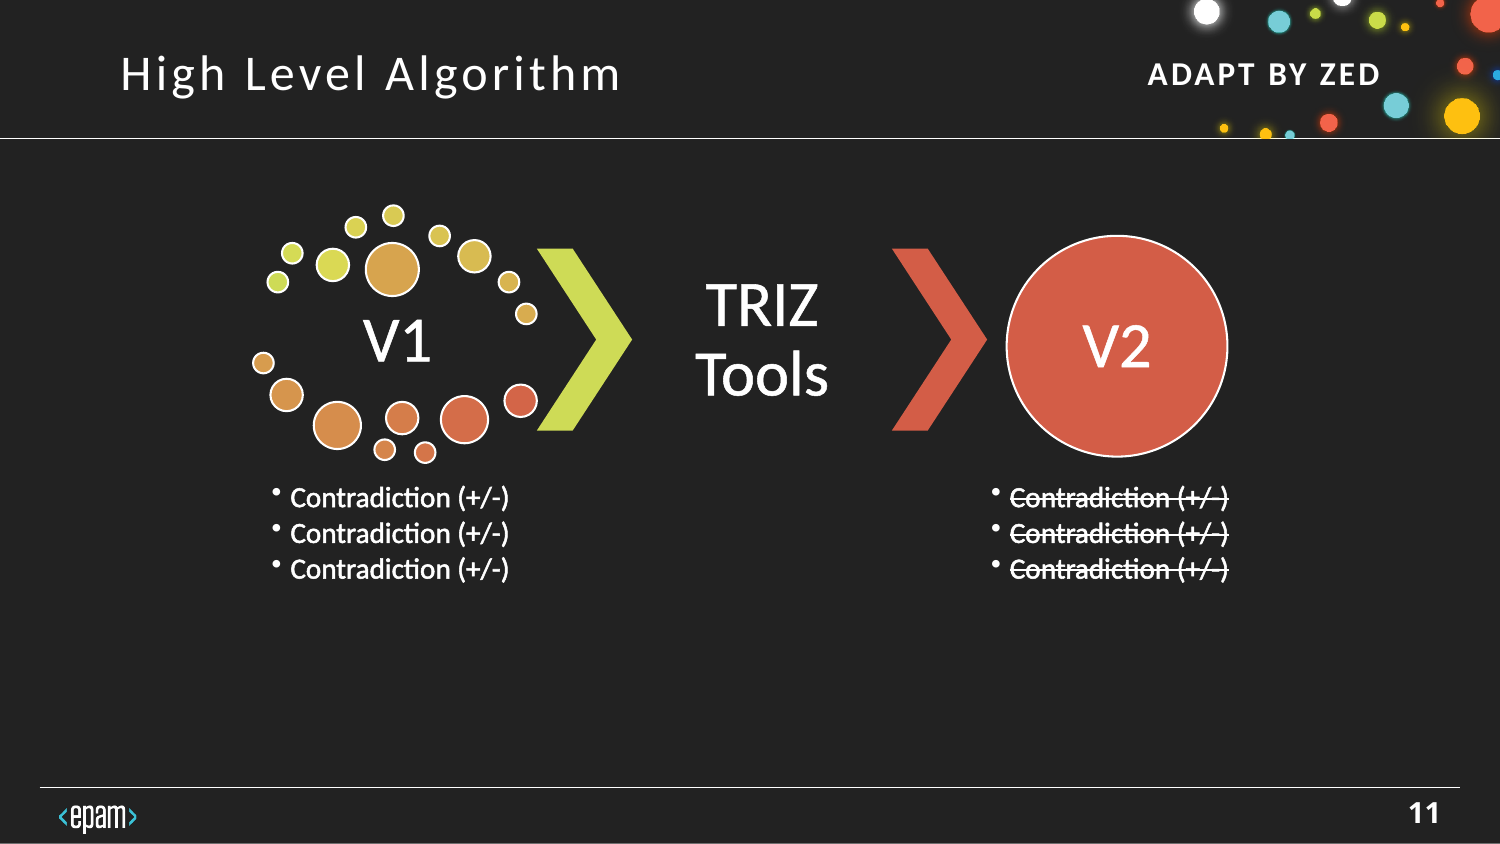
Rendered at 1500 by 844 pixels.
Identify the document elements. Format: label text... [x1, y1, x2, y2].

picture [1064, 0, 1500, 139]
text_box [249, 88, 1250, 756]
list High Level Algorithm [105, 43, 1058, 98]
slide_number 11 [1216, 791, 1442, 844]
